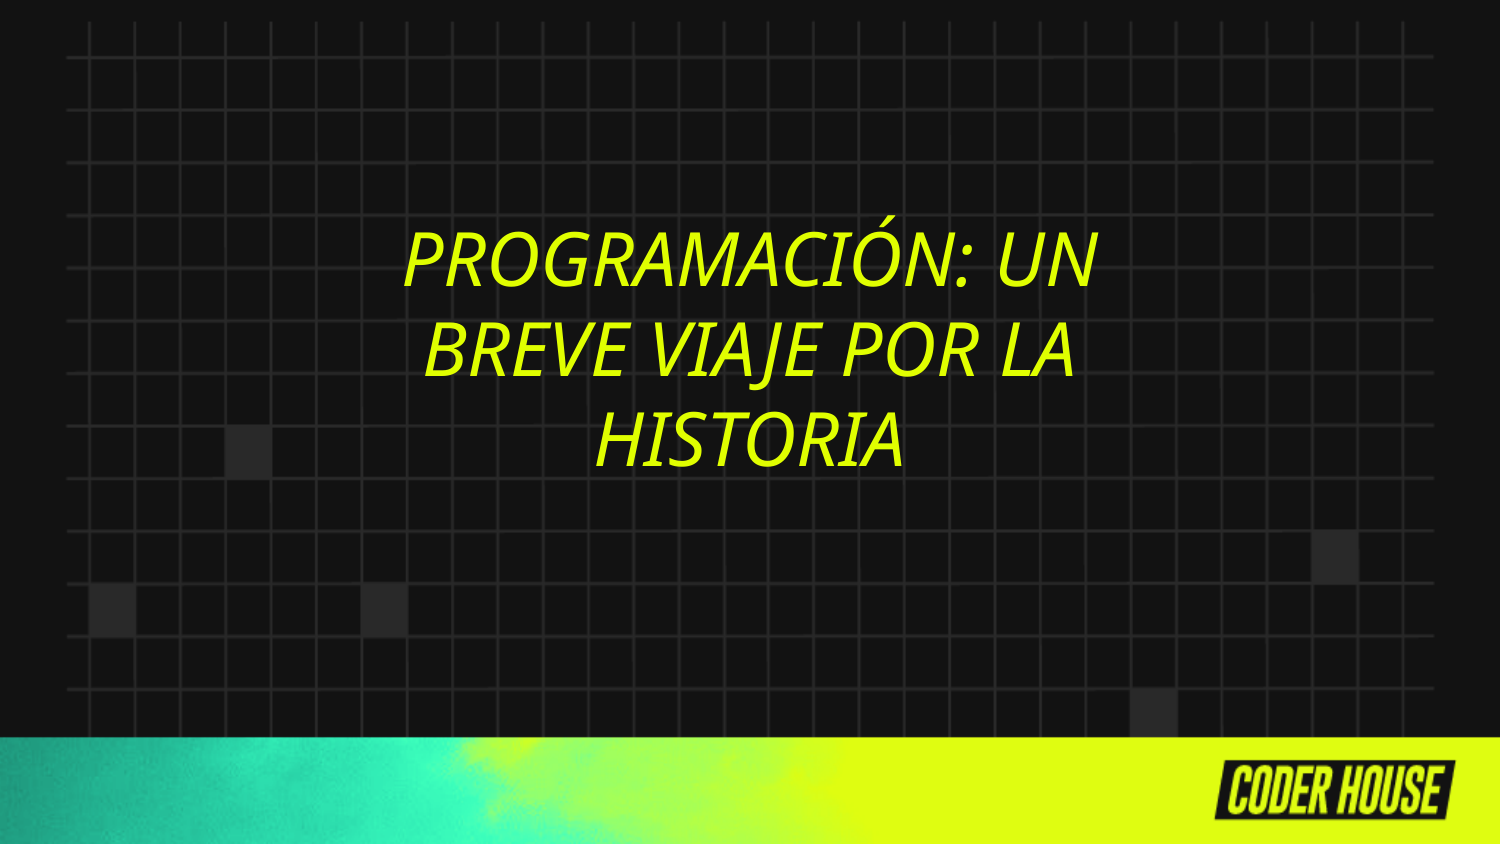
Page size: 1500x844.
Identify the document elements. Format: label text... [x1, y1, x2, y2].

text_box PROGRAMACIÓN: UN BREVE VIAJE POR LA HISTORIA [288, 265, 1212, 428]
picture [0, 0, 1500, 844]
